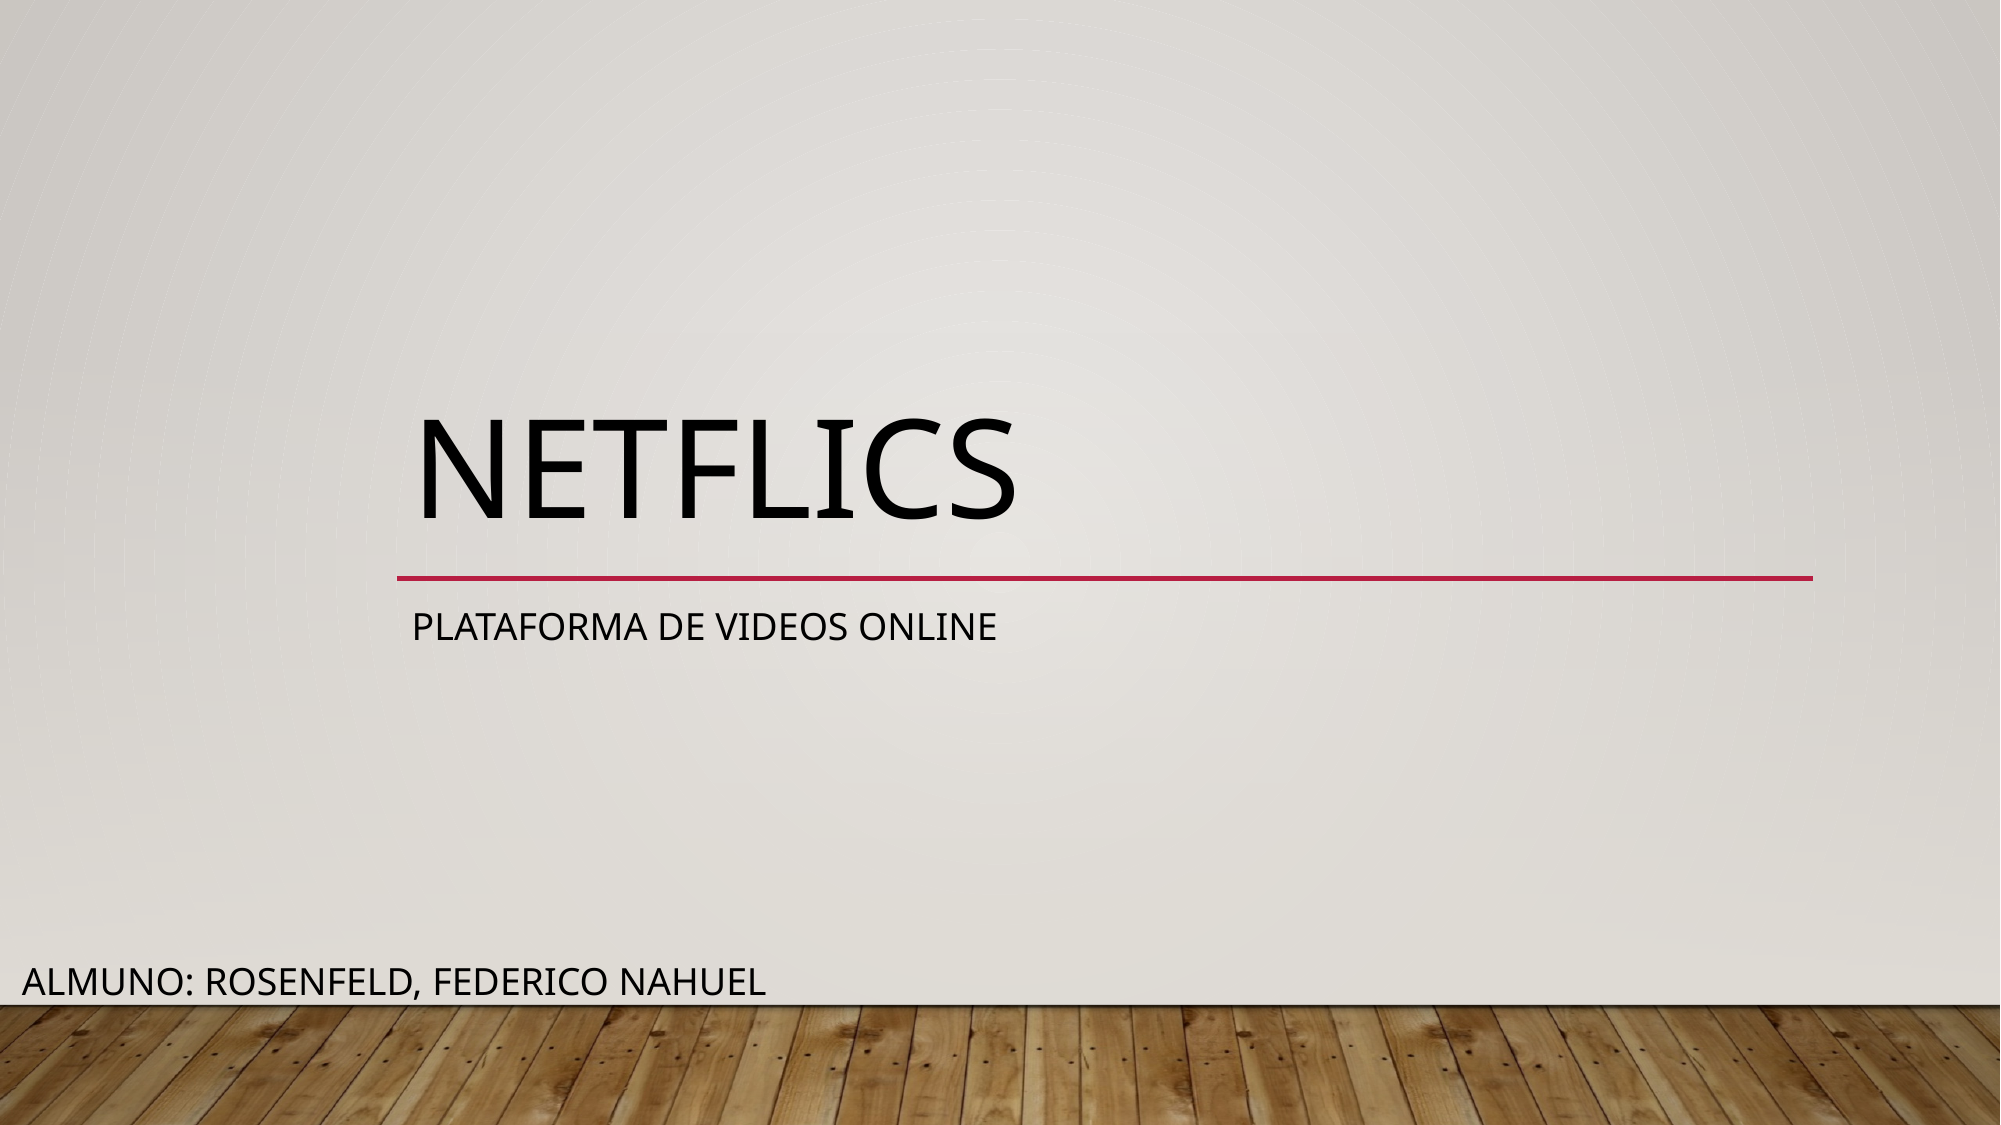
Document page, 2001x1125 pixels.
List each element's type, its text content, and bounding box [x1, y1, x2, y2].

text_box Almuno: Rosenfeld, Federico Nahuel [6, 933, 1424, 1094]
title Netflics [396, 131, 1814, 549]
subtitle PLATAFORMA DE VIDEOS ONLINE [396, 579, 1814, 740]
picture [0, 1005, 2000, 1125]
